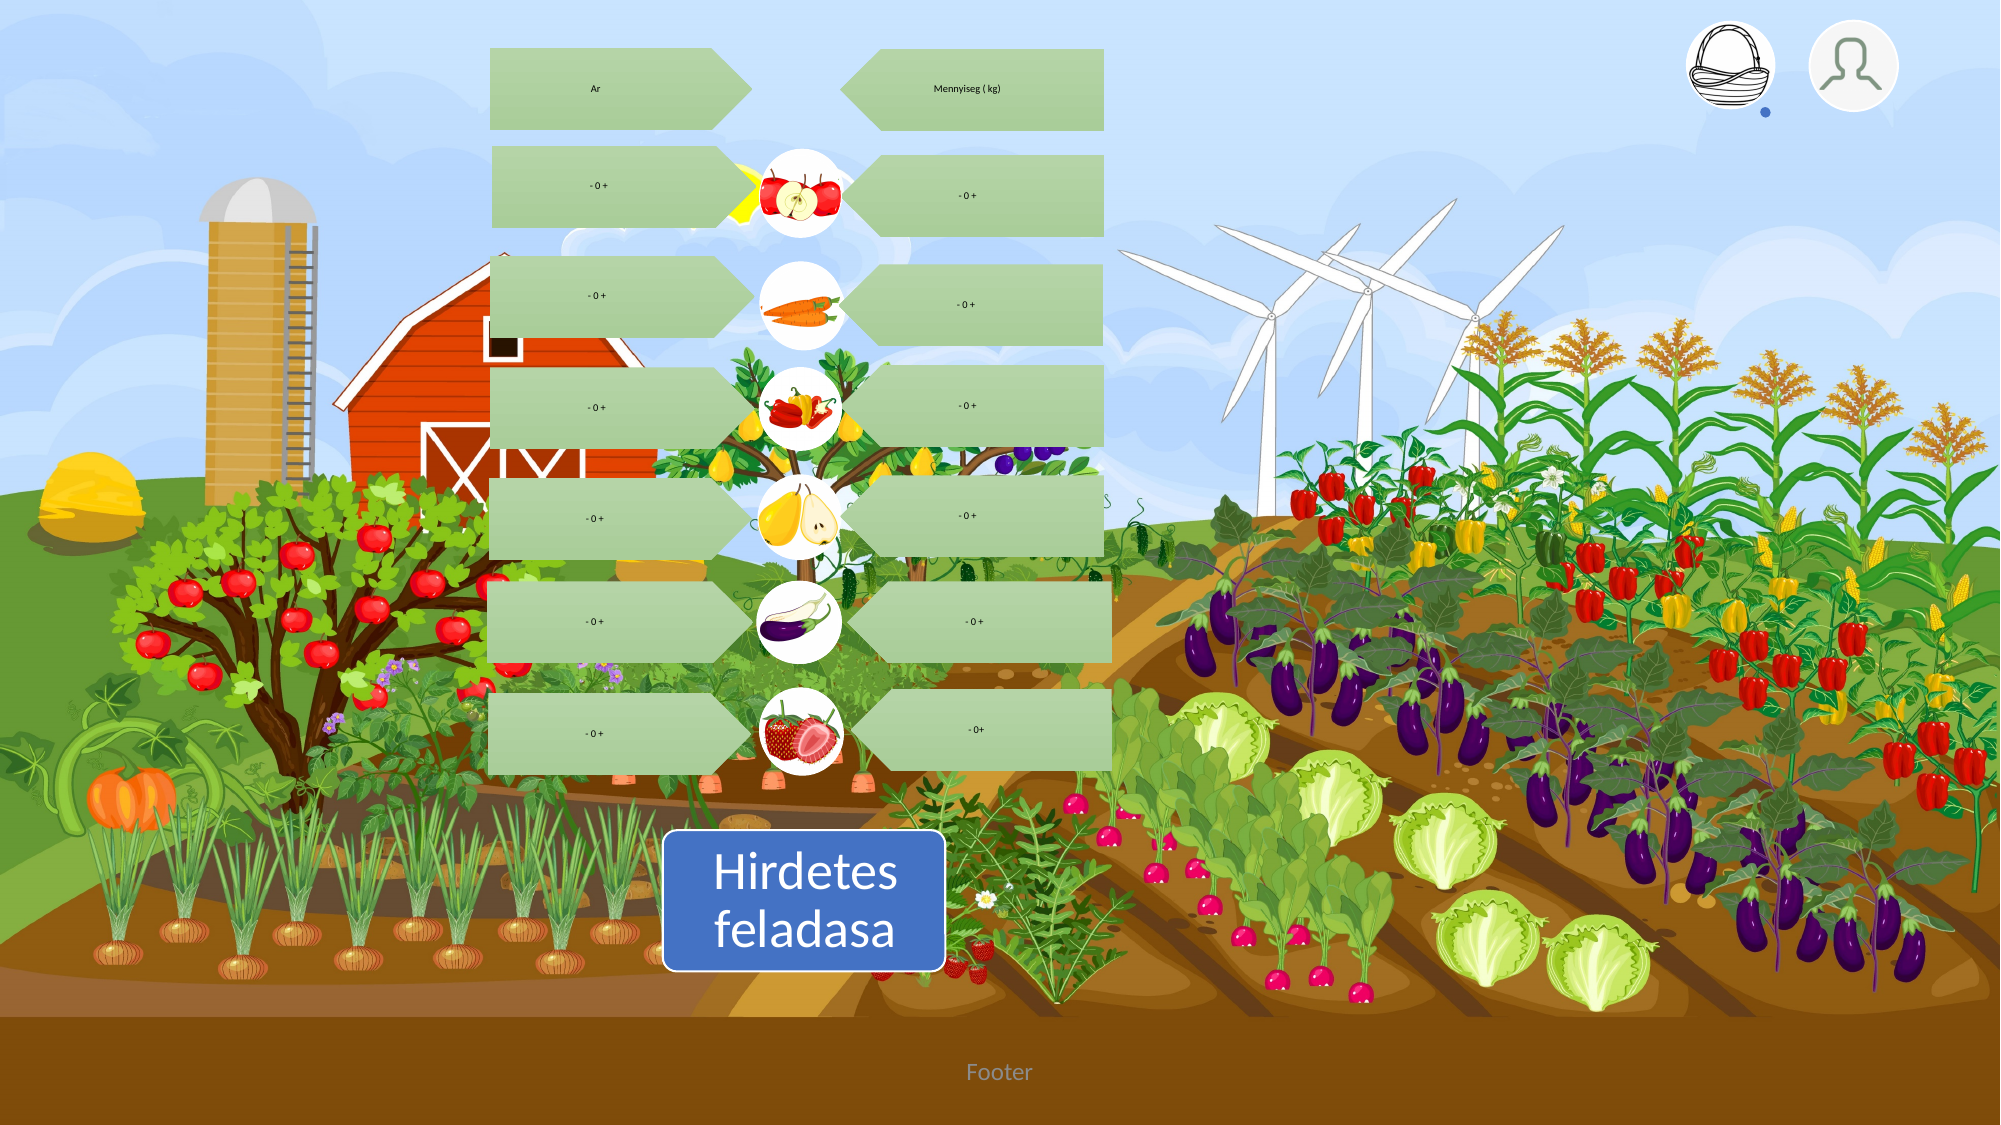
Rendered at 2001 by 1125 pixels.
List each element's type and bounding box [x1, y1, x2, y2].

text_box [267, 48, 2000, 1125]
picture [0, 0, 2000, 1125]
text_box [1640, 9, 1991, 48]
text_box [542, 830, 946, 972]
